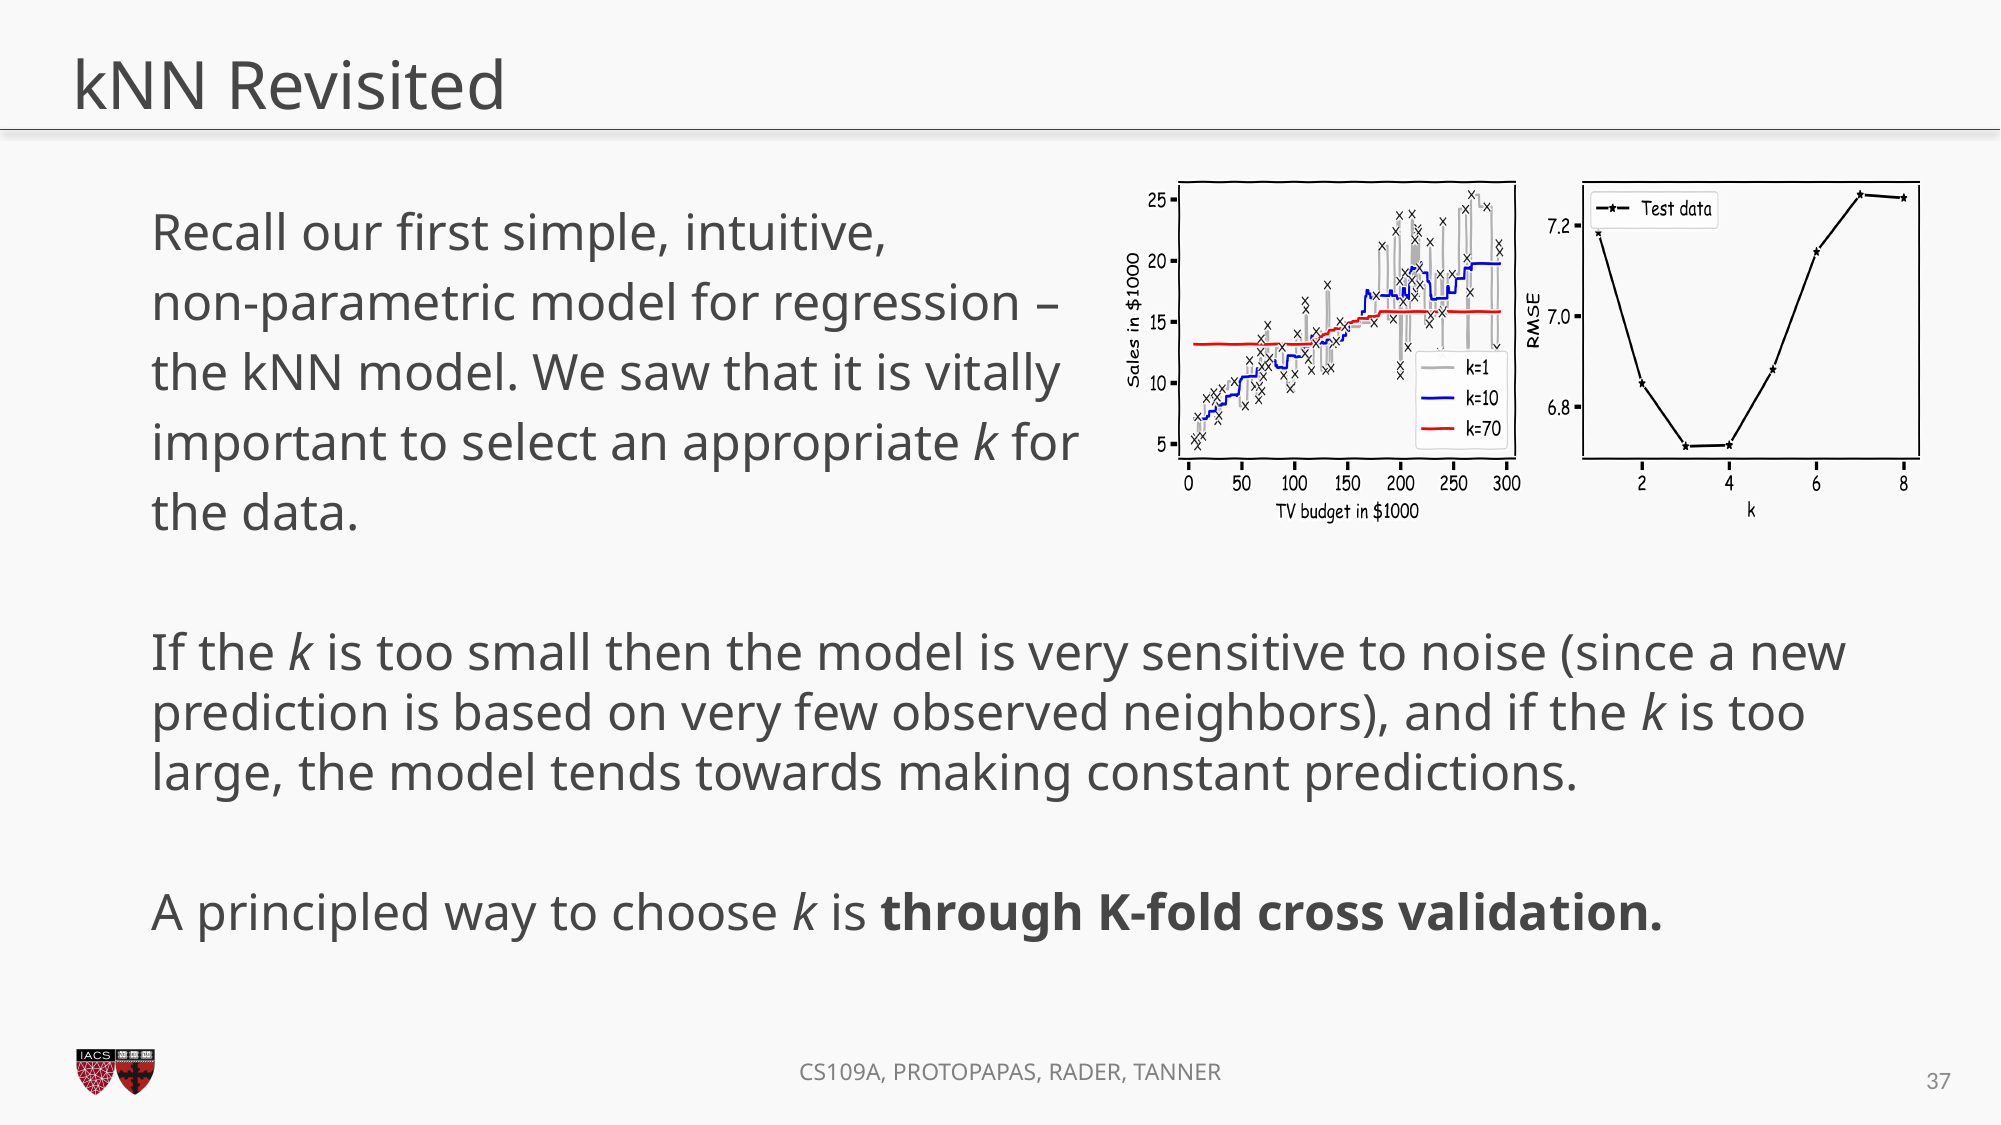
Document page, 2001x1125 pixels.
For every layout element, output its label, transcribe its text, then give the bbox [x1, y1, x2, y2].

title kNN Revisited [57, 35, 1943, 162]
picture [75, 1049, 155, 1095]
list Recall our first simple, intuitive, non-parametric model for regression – the kNN model. We saw that it is vitally important to select an appropriate k for the data. If the k is too small then the model is very sensitive to noise (since a new prediction is based on very few observed neighbors), and if the k is too large, the model tends towards making constant predictions. A principled way to choose k is through K-fold cross validation. [136, 193, 1077, 540]
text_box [1082, 133, 1967, 540]
slide_number 37 [1500, 1050, 1967, 1110]
